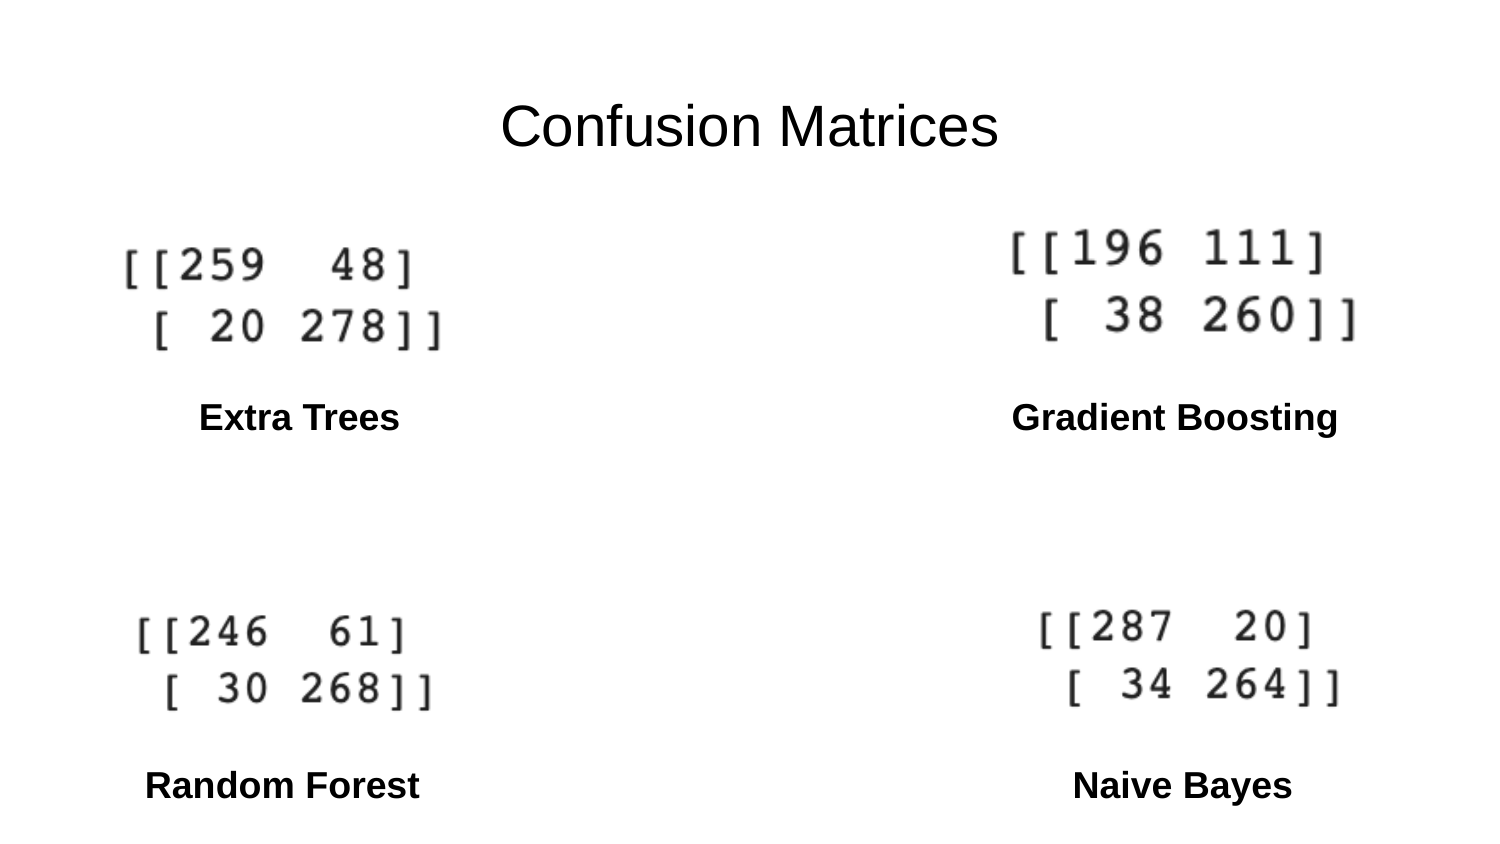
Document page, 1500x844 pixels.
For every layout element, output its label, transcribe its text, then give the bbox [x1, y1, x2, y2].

text_box Random Forest [96, 745, 469, 809]
text_box Gradient Boosting [996, 378, 1369, 441]
text_box Extra Trees [113, 378, 486, 441]
picture [121, 589, 444, 747]
text_box Naive Bayes [996, 745, 1369, 809]
picture [1006, 210, 1359, 367]
picture [1035, 599, 1359, 747]
picture [96, 237, 469, 367]
title Confusion Matrices [51, 72, 1449, 167]
